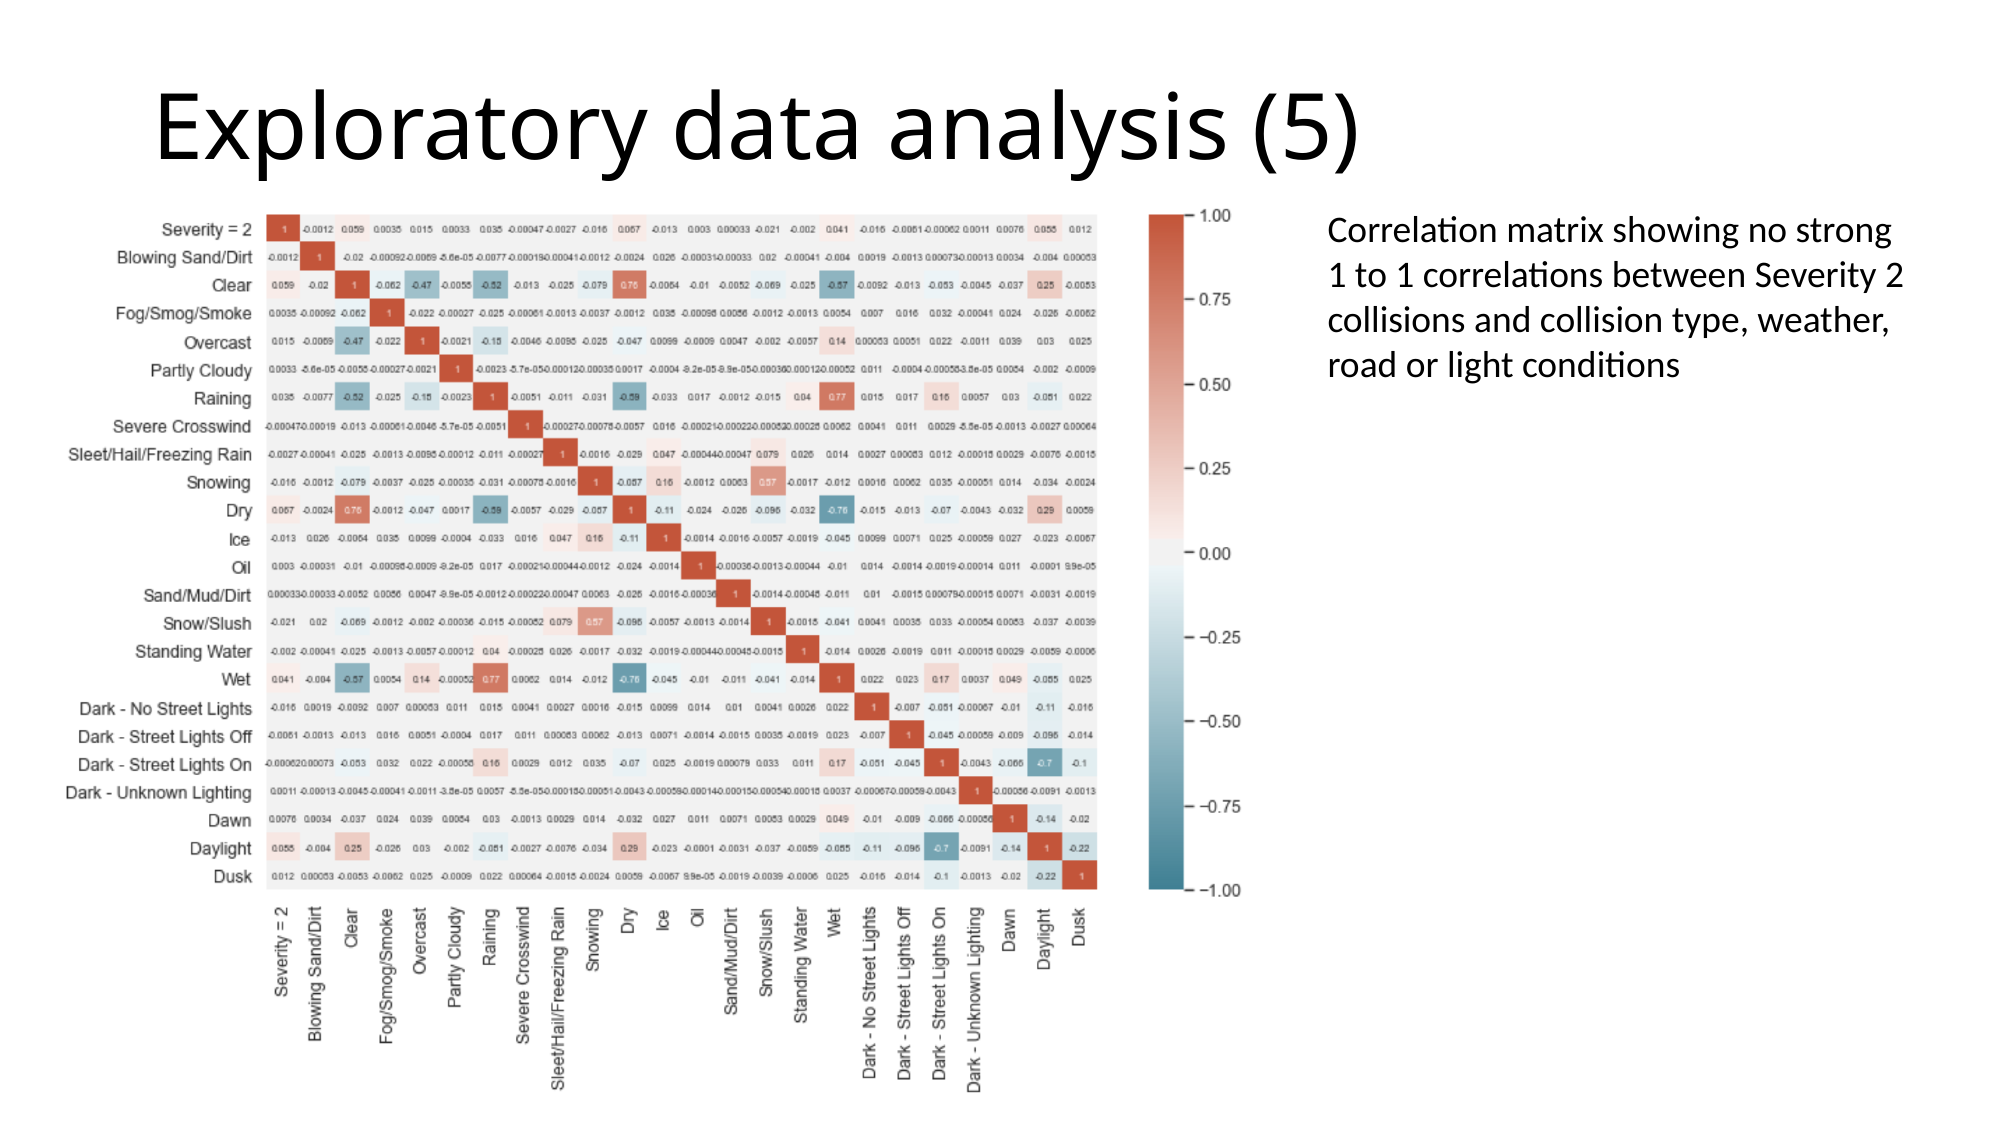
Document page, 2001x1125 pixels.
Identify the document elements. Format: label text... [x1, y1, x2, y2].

text_box Exploratory data analysis (5) [137, 21, 1863, 239]
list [39, 205, 1255, 1096]
text_box Correlation matrix showing no strong 1 to 1 correlations between Severity 2 collisions and collision type, weather, road or light conditions [1312, 197, 1924, 393]
